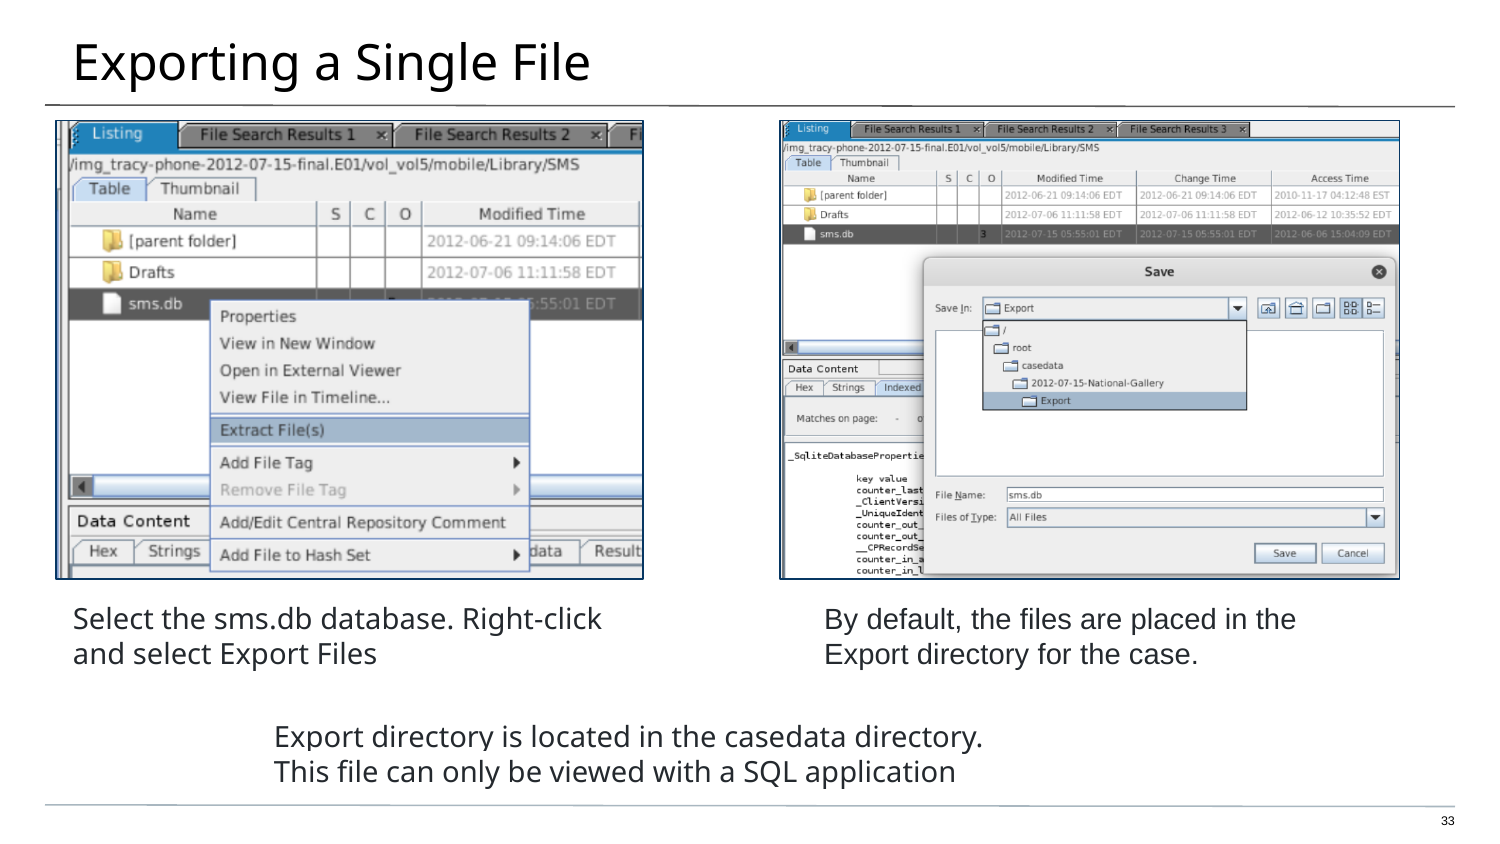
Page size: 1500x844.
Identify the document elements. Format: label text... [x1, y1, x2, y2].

title Exporting a Single File [0, 0, 1500, 88]
slide_number 33 [1412, 813, 1455, 831]
subtitle By default, the files are placed in the Export directory for the case. [749, 585, 1431, 646]
subtitle Export directory is located in the casedata directory. This file can only be viewed with a SQL application [198, 703, 1238, 764]
picture [780, 121, 1399, 579]
picture [56, 121, 643, 579]
subtitle Select the sms.db database. Right-click and select Export Files [0, 585, 679, 646]
